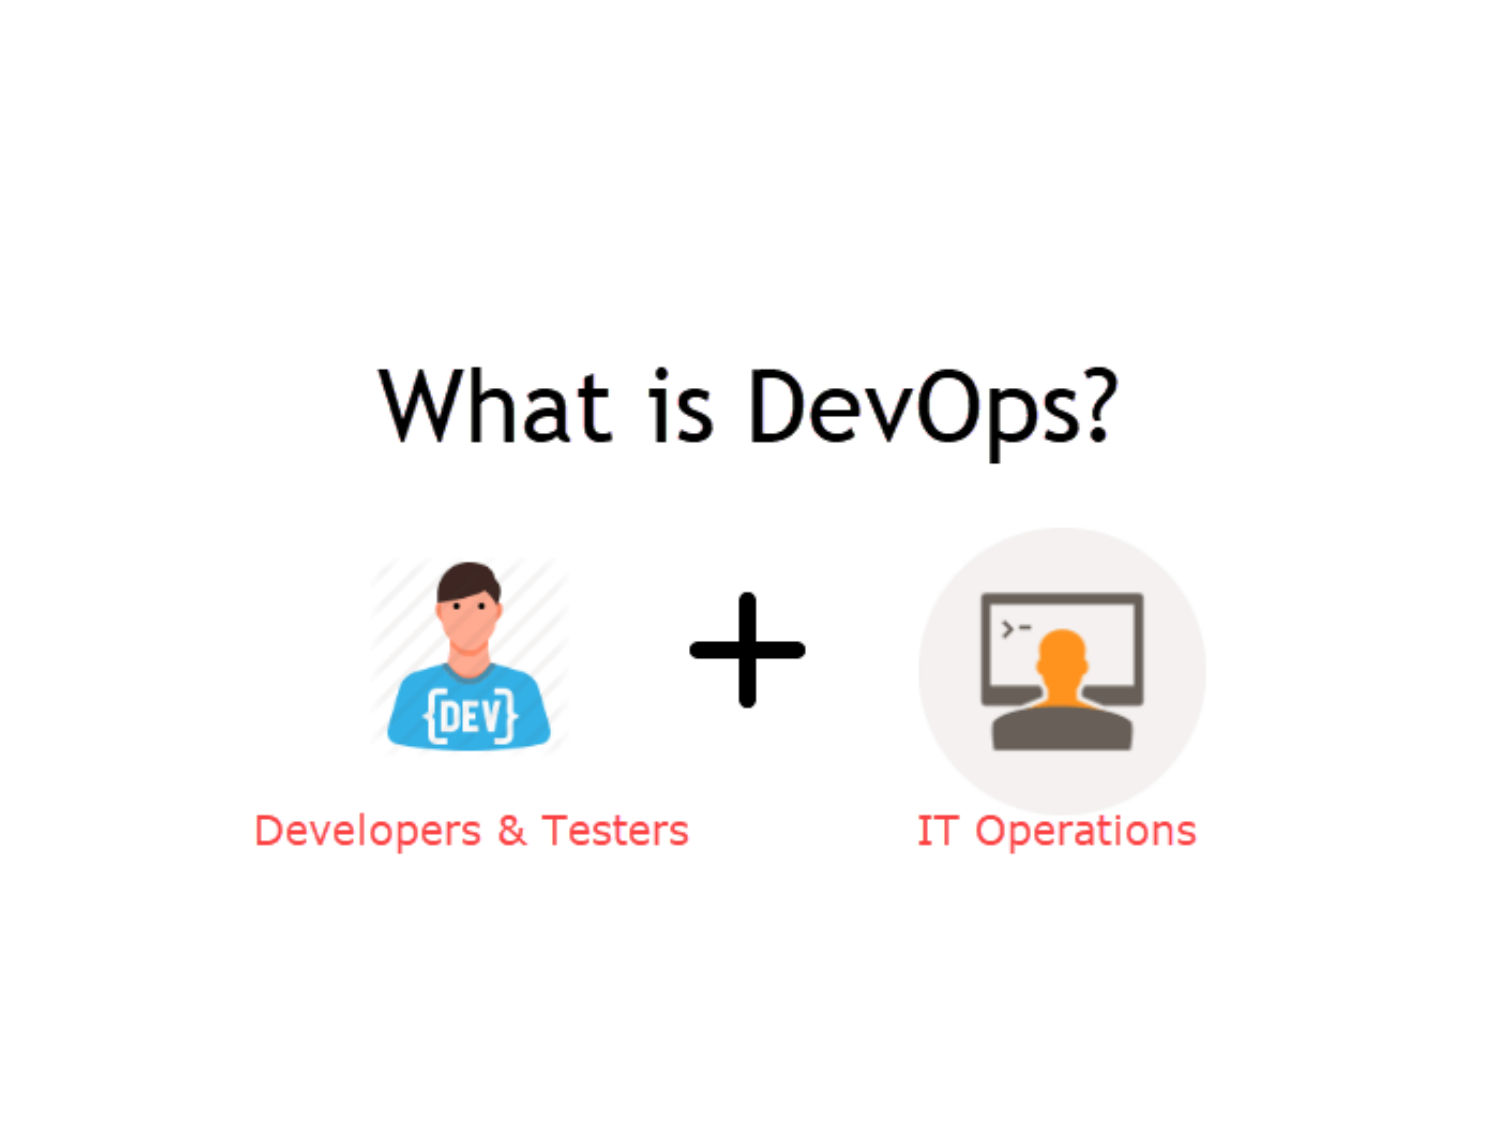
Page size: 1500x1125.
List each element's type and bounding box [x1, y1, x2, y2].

list [249, 312, 1275, 880]
